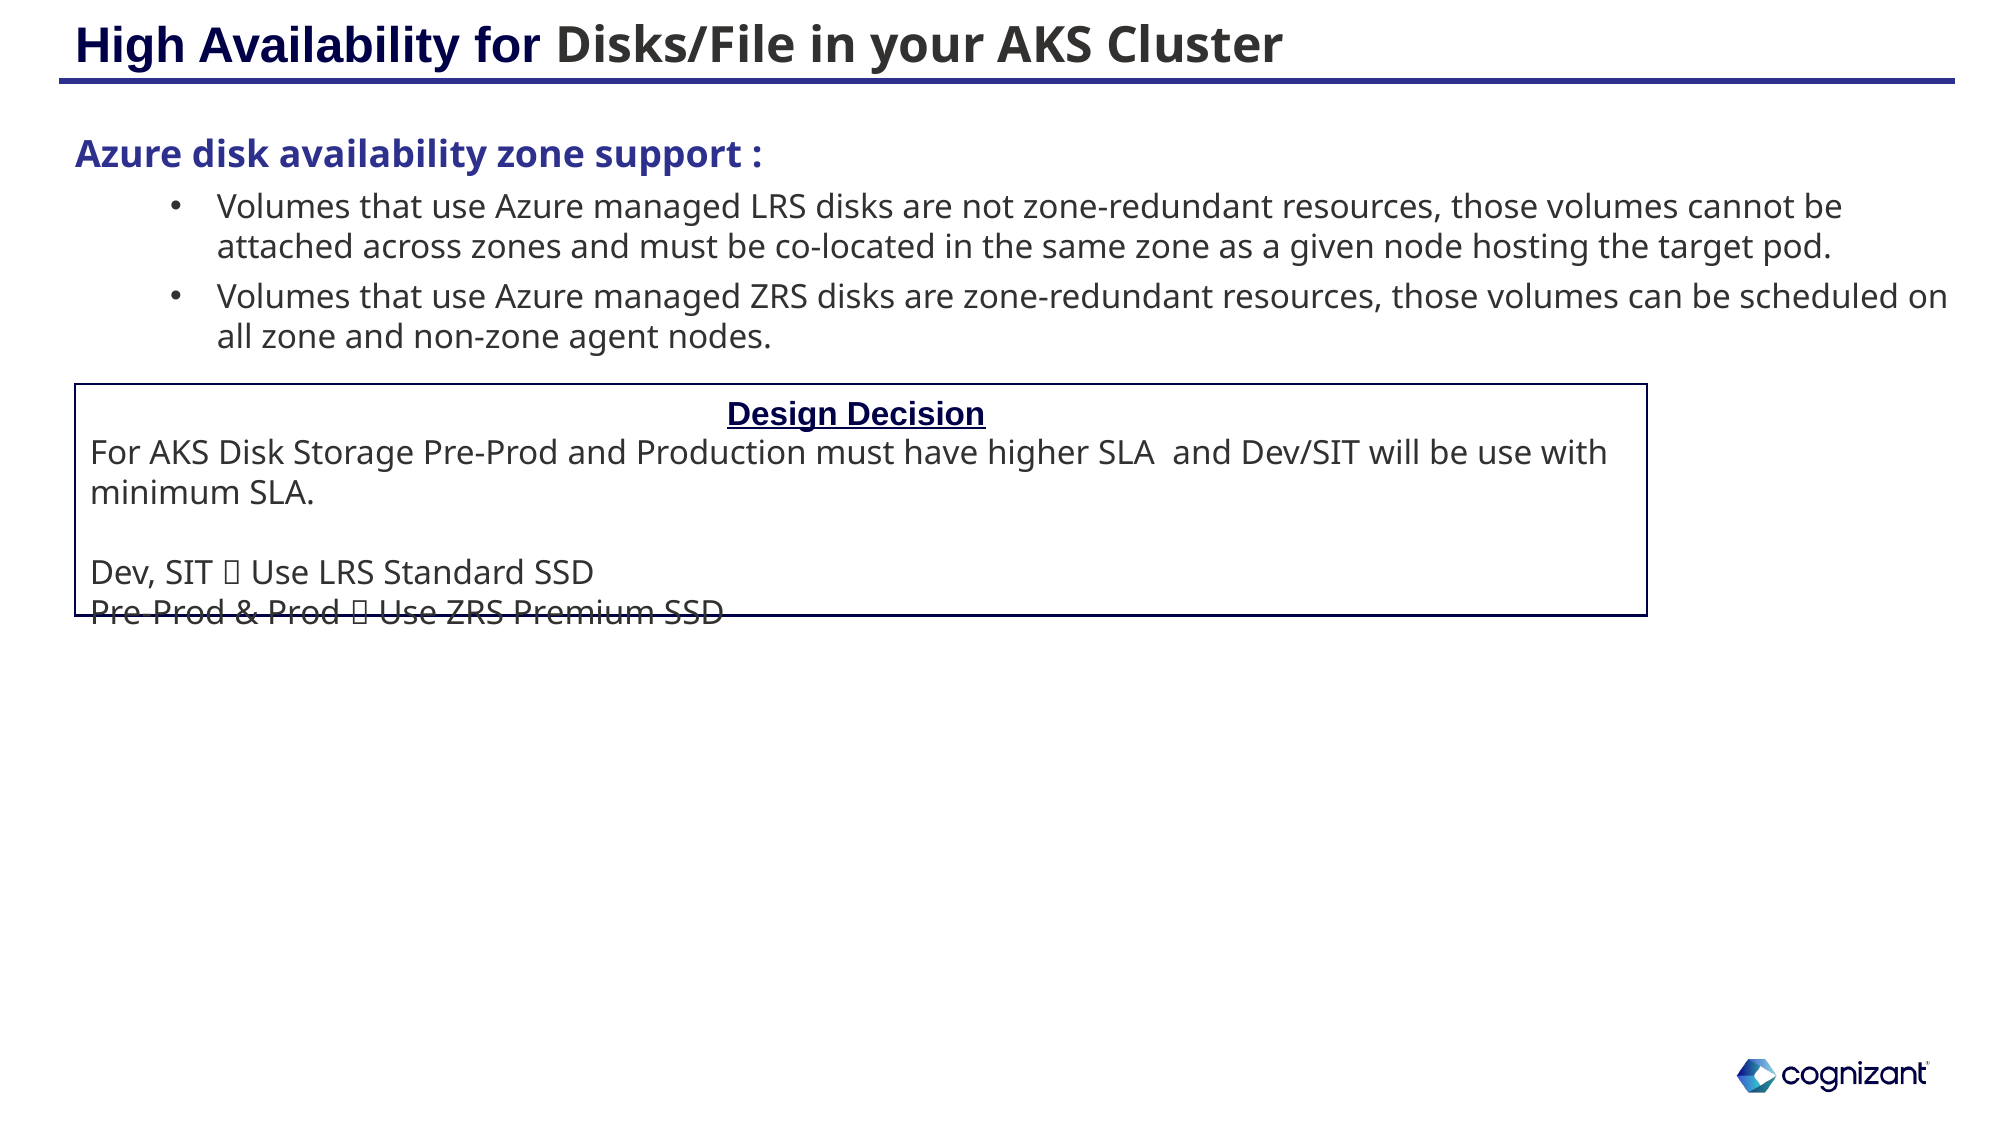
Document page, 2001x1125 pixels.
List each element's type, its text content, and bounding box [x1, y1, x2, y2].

text_box Design Decision For AKS Disk Storage Pre-Prod and Production must have higher SLA and Dev/SIT will be use with minimum SLA. Dev, SIT  Use LRS Standard SSD Pre-Prod & Prod  Use ZRS Premium SSD [74, 383, 1648, 617]
title High Availability for Disks/File in your AKS Cluster [74, 12, 1848, 63]
text_box Azure disk availability zone support : Volumes that use Azure managed LRS disks are not zone-redundant resources, those volumes cannot be attached across zones and must be co-located in the same zone as a given node hosting the target pod. Volumes that use Azure managed ZRS disks are zone-redundant resources, those volumes can be scheduled on all zone and non-zone agent nodes. [75, 129, 1955, 357]
picture [1719, 1042, 1943, 1109]
